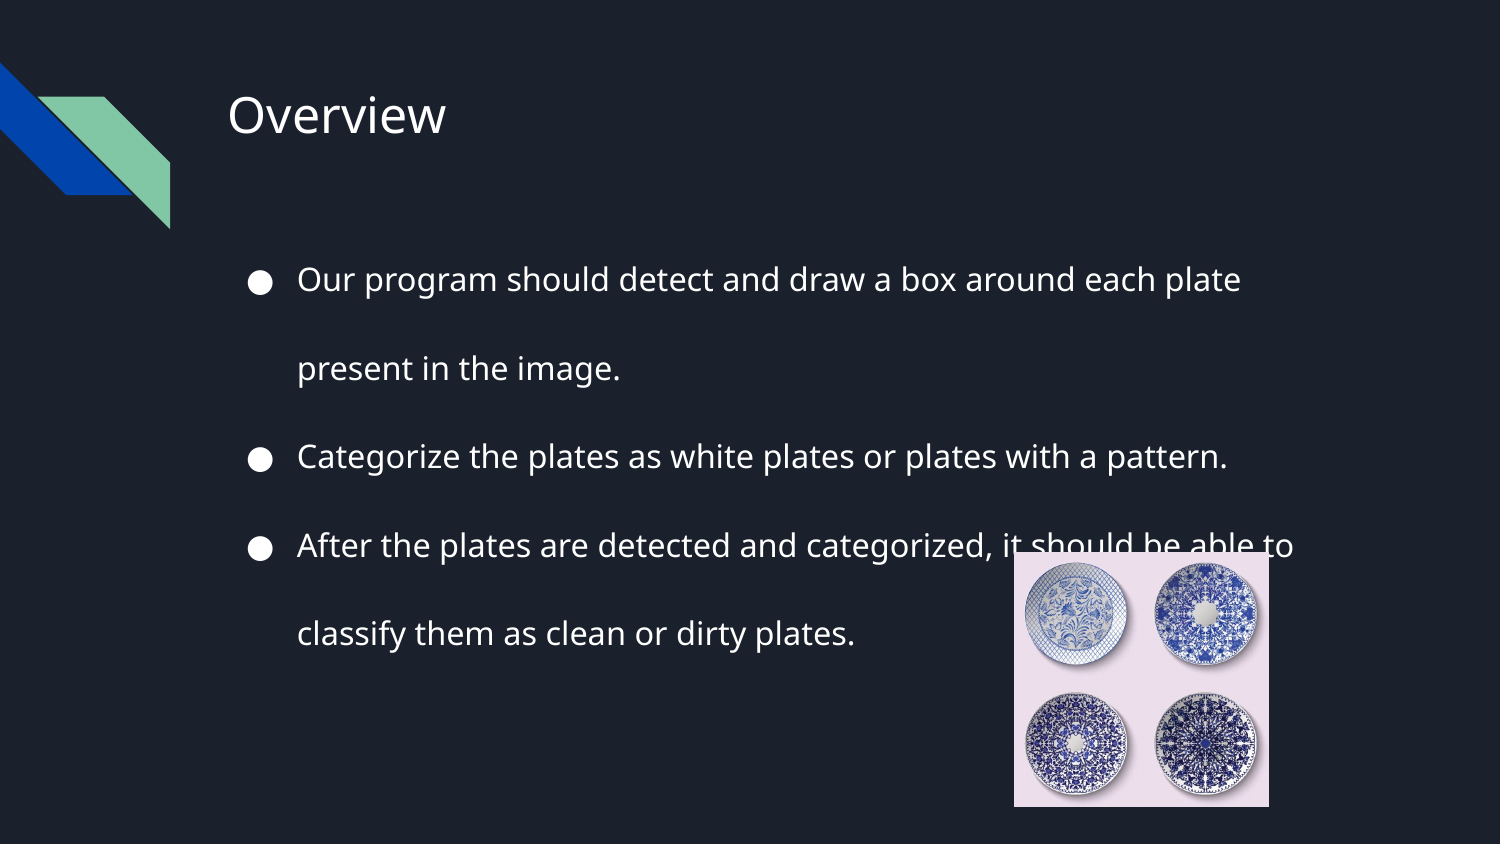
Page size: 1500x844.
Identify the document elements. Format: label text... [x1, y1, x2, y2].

list Our program should detect and draw a box around each plate present in the image. Categorize the plates as white plates or plates with a pattern. After the plates are detected and categorized, it should be able to classify them as clean or dirty plates. [212, 198, 1368, 676]
picture [1014, 551, 1269, 807]
title Overview [212, 64, 1368, 198]
